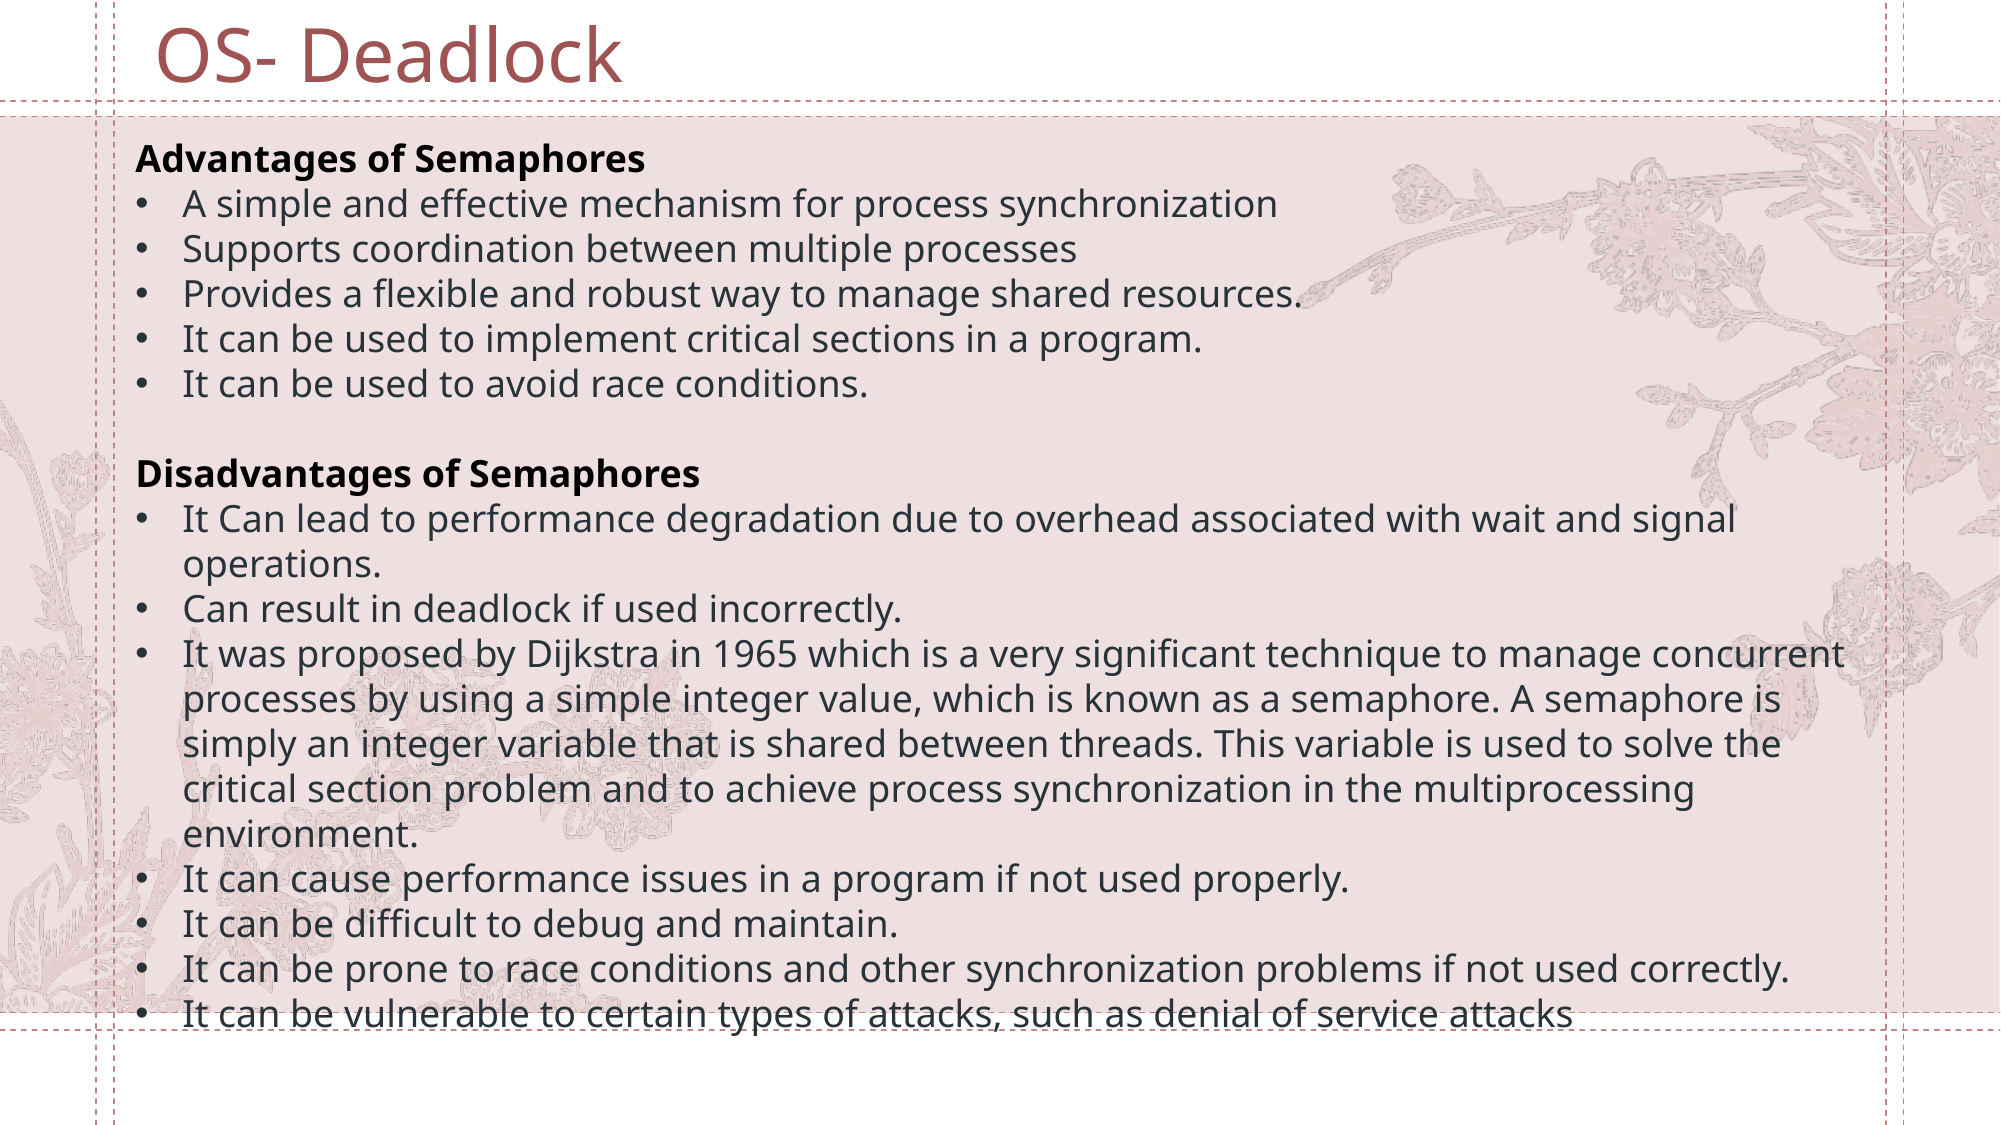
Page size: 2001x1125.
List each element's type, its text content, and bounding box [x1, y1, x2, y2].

text_box OS- Deadlock [139, 0, 1141, 105]
picture [0, 297, 120, 1013]
picture [1240, 116, 2000, 873]
text_box Advantages of Semaphores A simple and effective mechanism for process synchronization Supports coordination between multiple processes Provides a flexible and robust way to manage shared resources. It can be used to implement critical sections in a program. It can be used to avoid race conditions. Disadvantages of Semaphores It Can lead to performance degradation due to overhead associated with wait and signal operations. Can result in deadlock if used incorrectly. It was proposed by Dijkstra in 1965 which is a very significant technique to manage concurrent processes by using a simple integer value, which is known as a semaphore. A semaphore is simply an integer variable that is shared between threads. This variable is used to solve the critical section problem and to achieve process synchronization in the multiprocessing environment. It can cause performance issues in a program if not used properly. It can be difficult to debug and maintain. It can be prone to race conditions and other synchronization problems if not used correctly. It can be vulnerable to certain types of attacks, such as denial of service attacks [120, 127, 1880, 1043]
